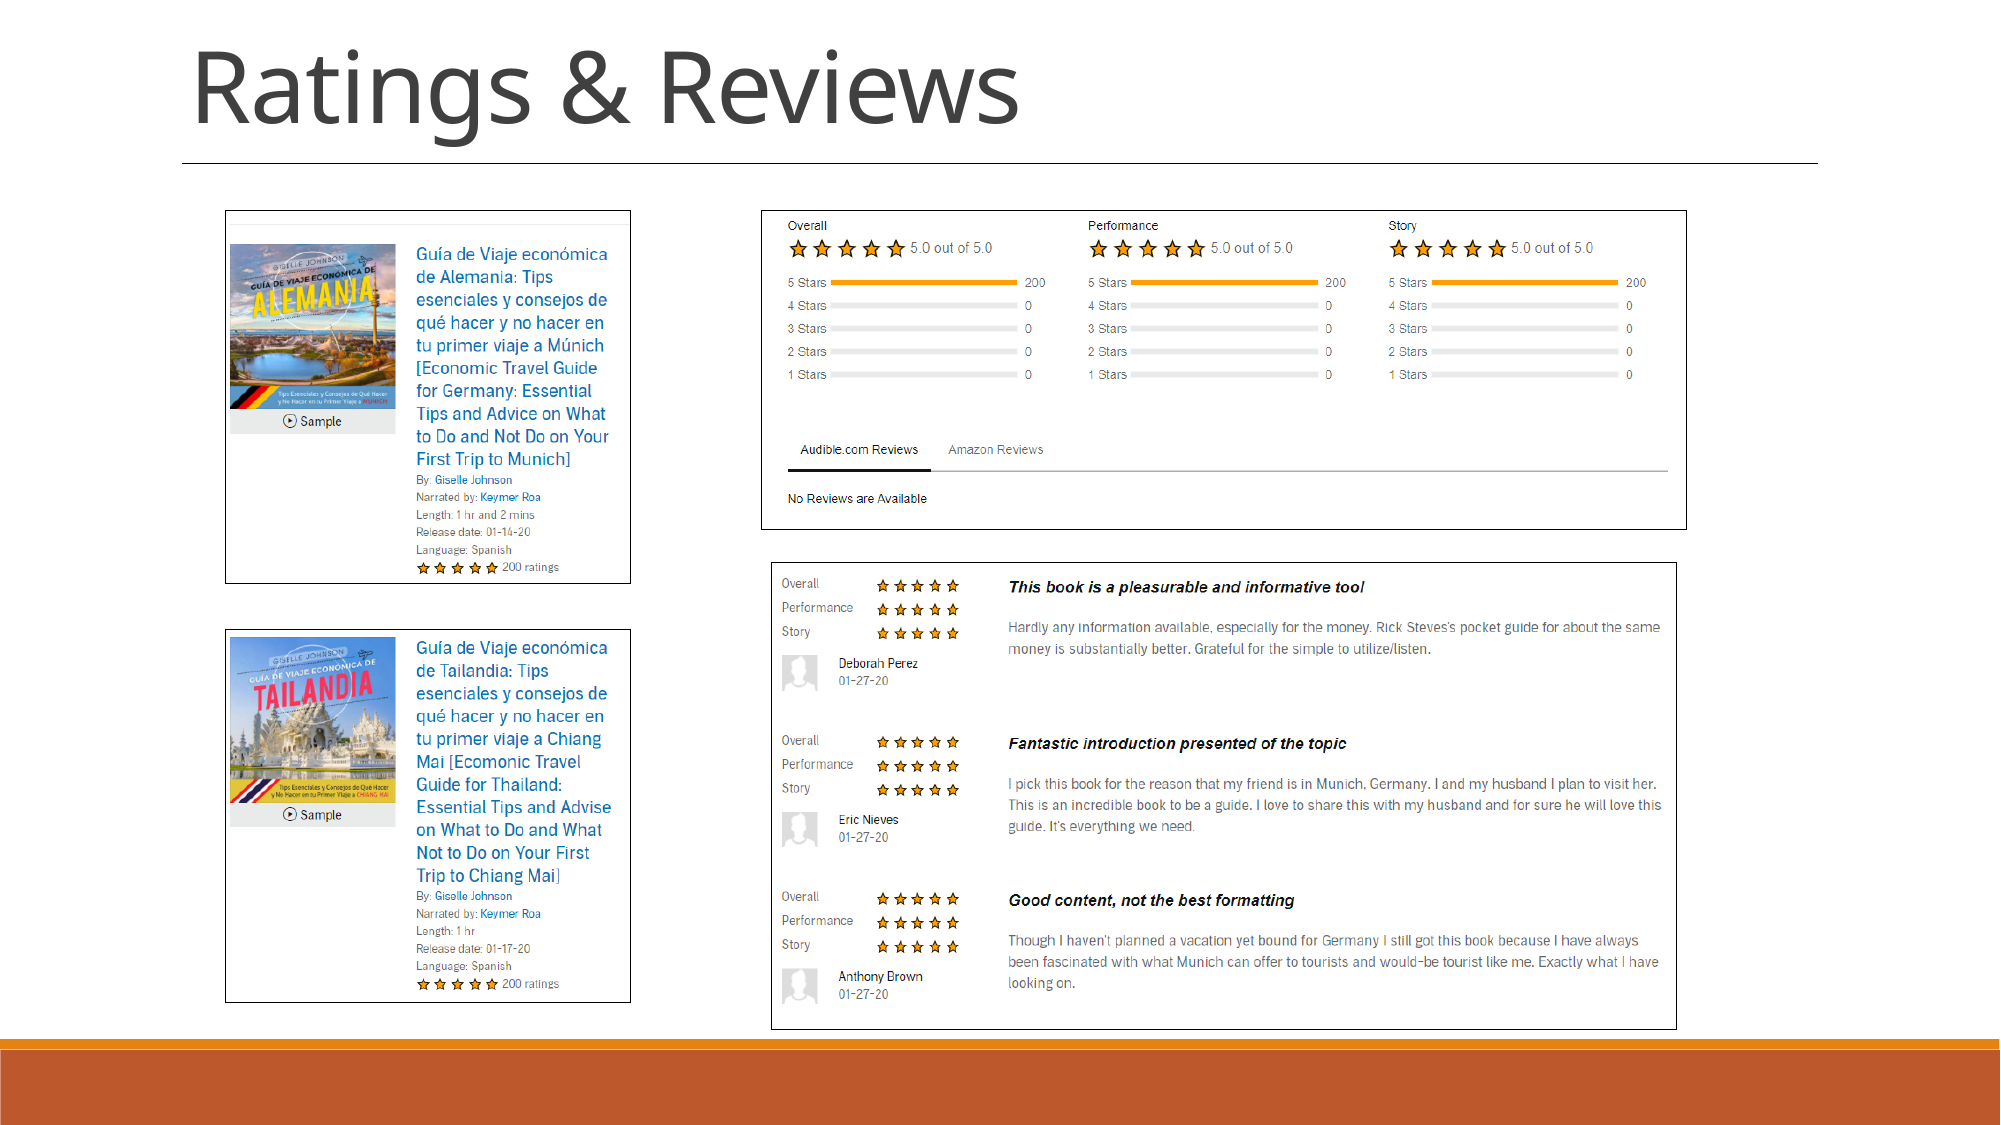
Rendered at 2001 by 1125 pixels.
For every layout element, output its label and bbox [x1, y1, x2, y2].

picture [225, 209, 632, 584]
picture [761, 209, 1687, 530]
text_box [174, 33, 1826, 178]
picture [771, 561, 1677, 1031]
picture [225, 628, 632, 1003]
